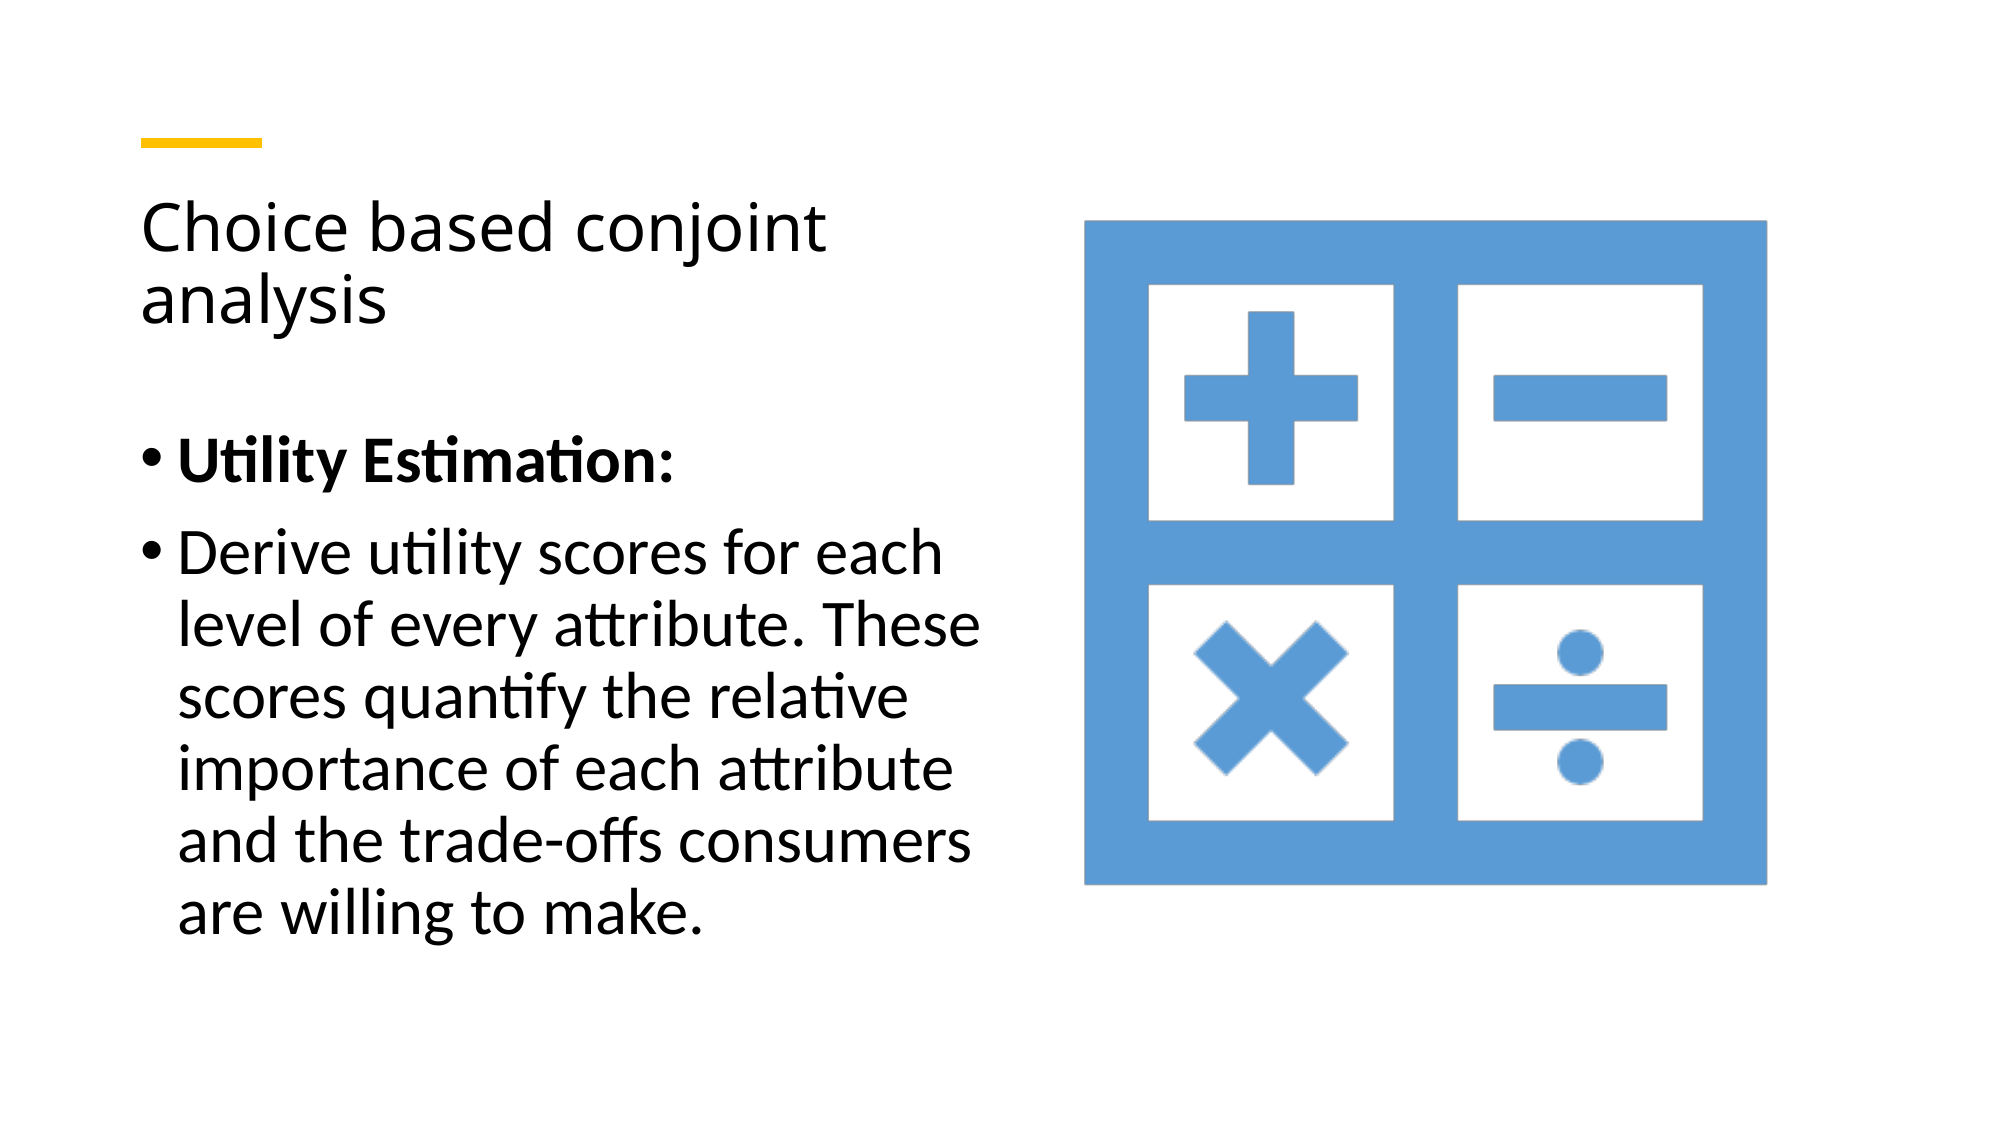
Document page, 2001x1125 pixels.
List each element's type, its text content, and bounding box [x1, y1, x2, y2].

picture [999, 126, 1872, 999]
list Utility Estimation: Derive utility scores for each level of every attribute. These scores quantify the relative importance of each attribute and the trade-offs consumers are willing to make. [124, 416, 1021, 1010]
title Choice based conjoint analysis [124, 186, 871, 416]
